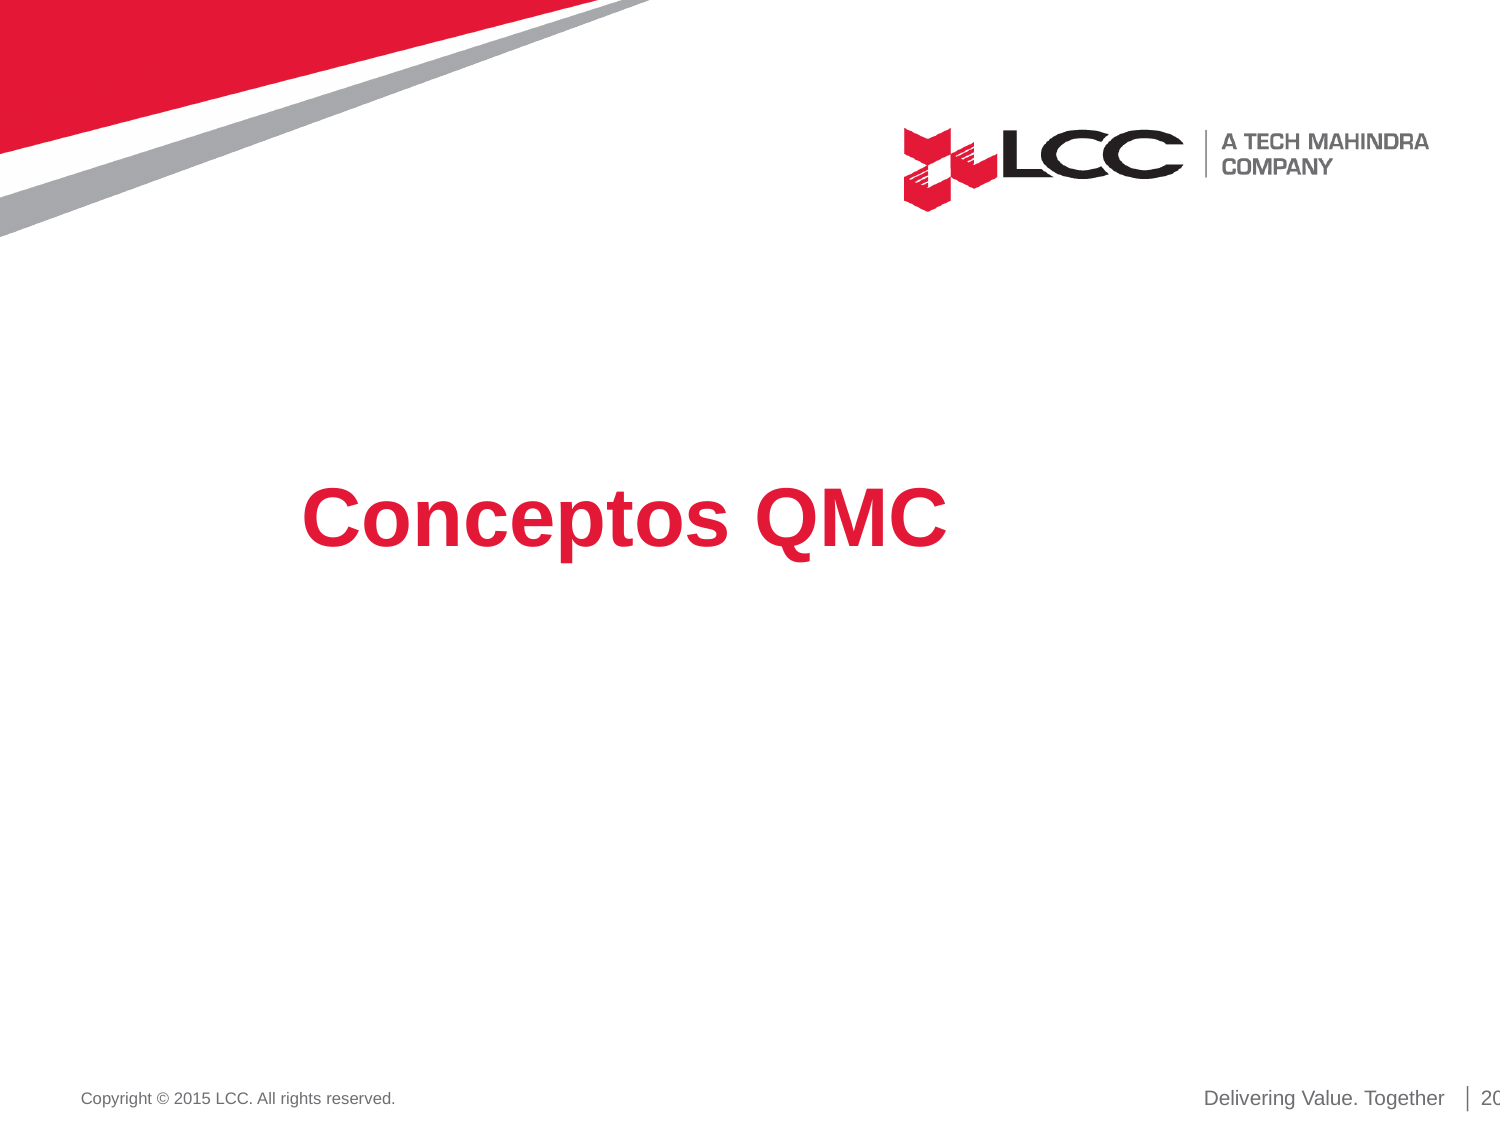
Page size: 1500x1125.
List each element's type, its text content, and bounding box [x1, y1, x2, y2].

title Conceptos QMC [301, 462, 1209, 565]
picture [0, 0, 652, 237]
picture [904, 128, 1429, 212]
